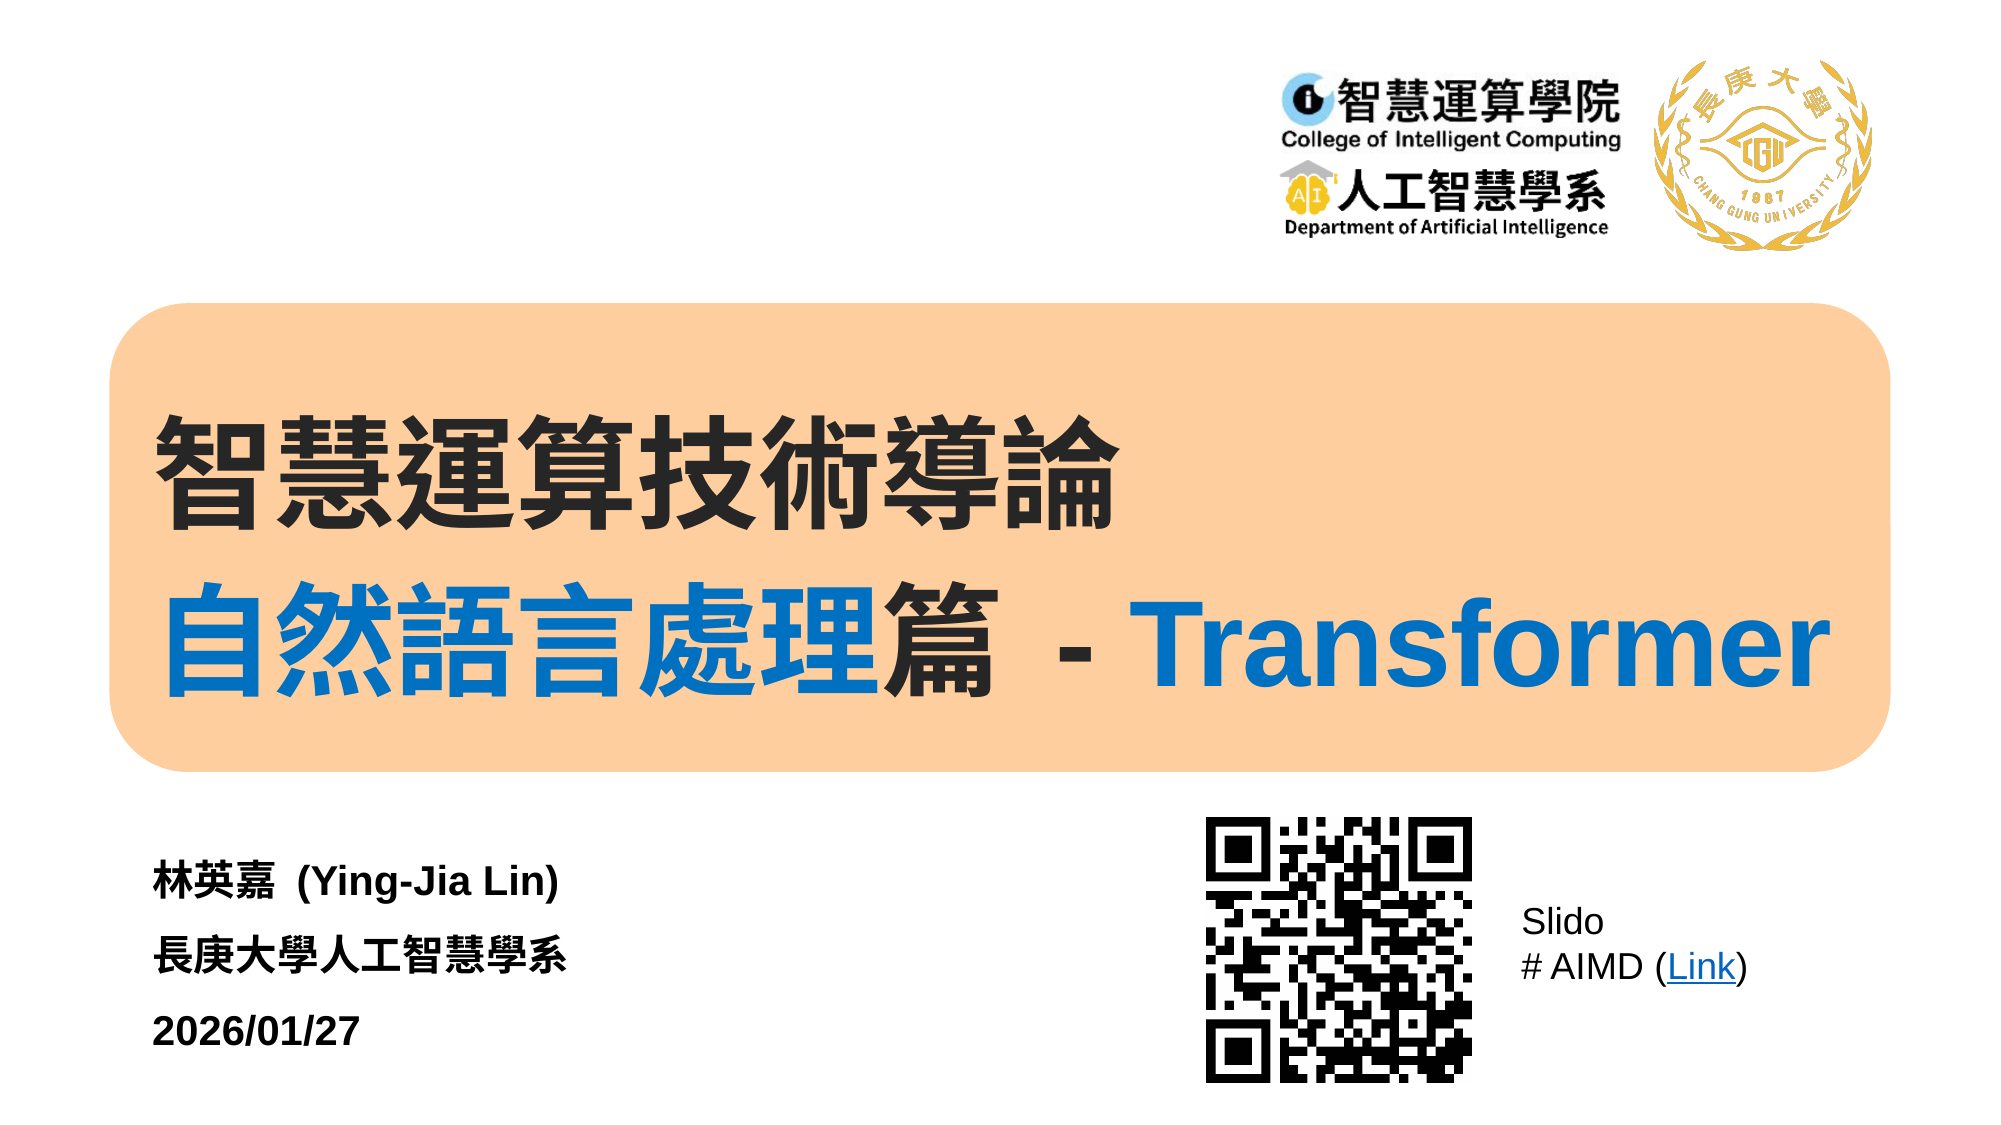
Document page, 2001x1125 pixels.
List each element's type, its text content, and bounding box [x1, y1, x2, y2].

text_box 林英嘉 (Ying-Jia Lin) 長庚大學人工智慧學系 2026/01/27 [137, 821, 883, 1062]
text_box [108, 301, 1885, 774]
picture [1648, 39, 1879, 270]
text_box Slido # AIMD (Link) [1506, 889, 1817, 995]
picture [1205, 817, 1472, 1084]
title 智慧運算技術導論 自然語言處理篇 - Transformer [137, 349, 1891, 738]
picture [1273, 69, 1626, 248]
